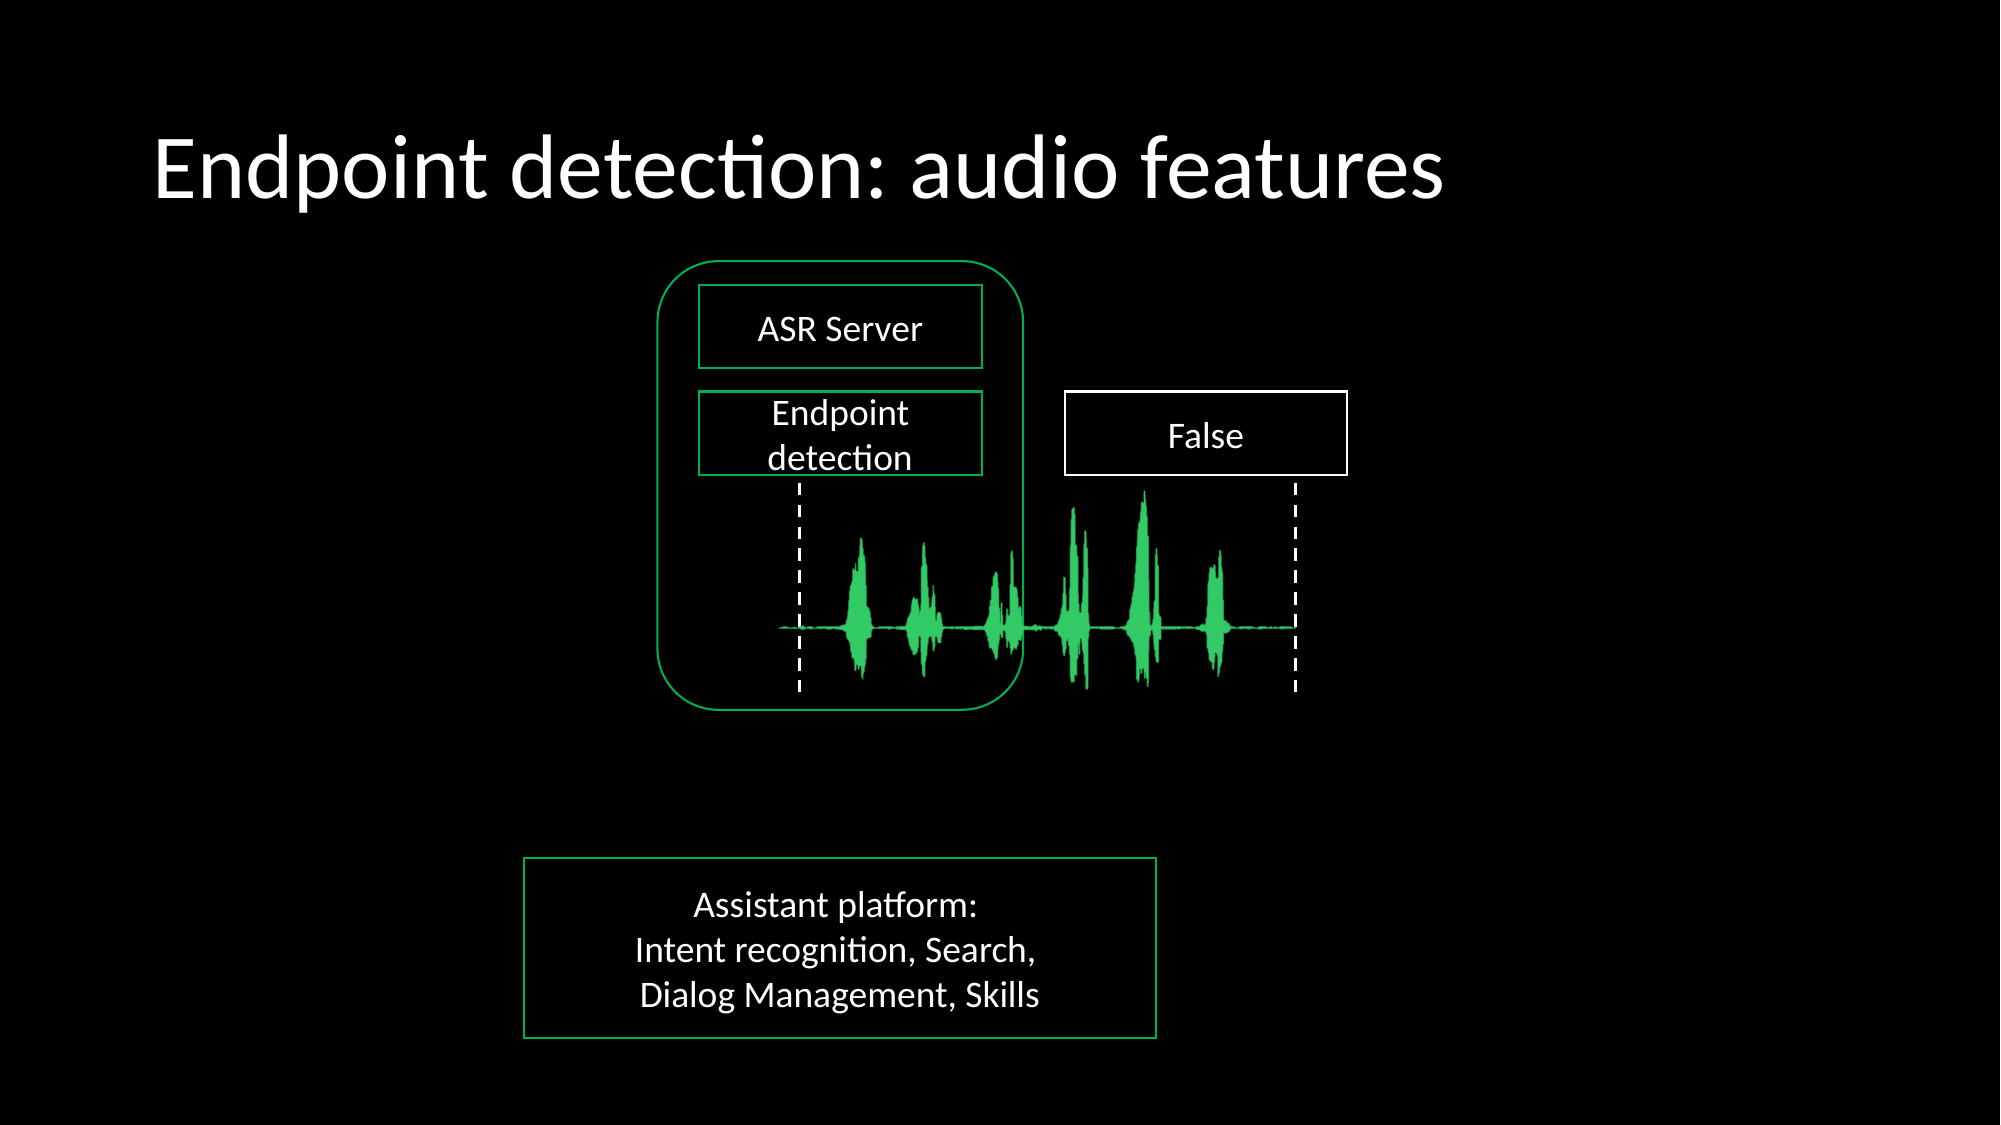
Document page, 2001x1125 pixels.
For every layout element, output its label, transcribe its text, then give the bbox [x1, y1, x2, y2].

text_box Assistant platform: Intent recognition, Search, Dialog Management, Skills [523, 857, 1156, 1038]
text_box Endpoint detection: audio features [137, 59, 1863, 278]
text_box Endpoint detection [698, 391, 982, 475]
text_box False [1064, 391, 1348, 475]
picture [779, 481, 1296, 696]
text_box ASR Server [698, 284, 982, 368]
text_box [657, 261, 1024, 710]
